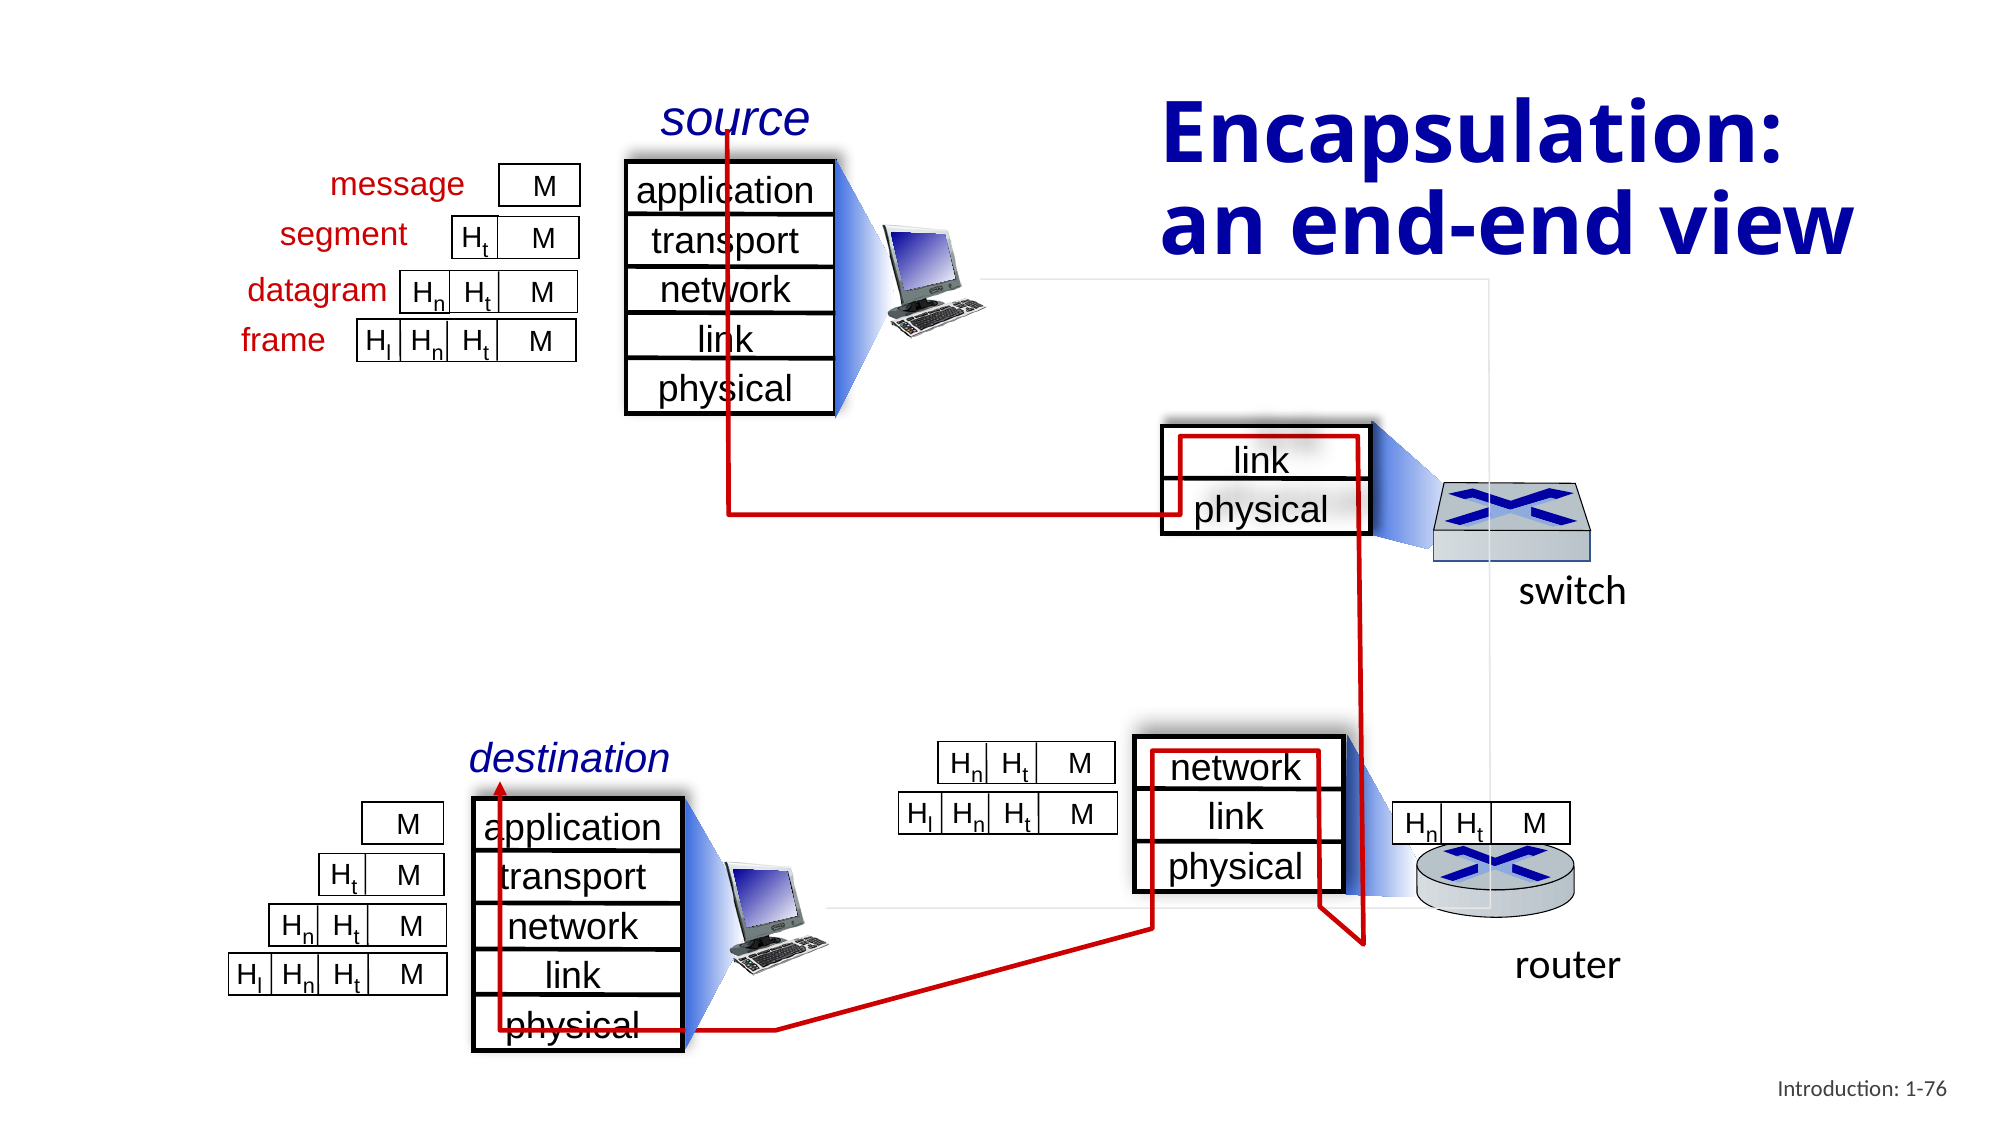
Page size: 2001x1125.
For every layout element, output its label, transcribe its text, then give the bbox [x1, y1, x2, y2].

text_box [224, 948, 468, 999]
text_box message [315, 155, 481, 210]
text_box switch [1503, 555, 1643, 621]
text_box [1153, 842, 1321, 909]
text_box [353, 314, 597, 365]
text_box [1360, 532, 1491, 909]
text_box application transport network link physical [728, 215, 834, 266]
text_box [454, 266, 599, 316]
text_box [268, 899, 468, 950]
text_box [879, 220, 1011, 347]
text_box application transport network link physical [464, 790, 681, 1054]
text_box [450, 211, 600, 262]
text_box segment [265, 205, 423, 260]
text_box [1153, 751, 1318, 788]
slide_number Introduction: 1-76 [1512, 1056, 1963, 1117]
text_box [493, 129, 1364, 1031]
text_box [1153, 789, 1319, 841]
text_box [352, 797, 465, 848]
text_box router [1500, 929, 1637, 995]
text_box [399, 266, 454, 315]
text_box application transport network link physical [729, 359, 834, 417]
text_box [489, 159, 601, 210]
text_box datagram [232, 260, 403, 316]
text_box application transport network link physical [728, 267, 834, 312]
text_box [318, 848, 465, 899]
text_box link physical [1153, 423, 1370, 538]
title Encapsulation: an end-end view [1144, 43, 1914, 320]
text_box [922, 279, 1490, 514]
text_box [1392, 797, 1591, 848]
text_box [721, 856, 854, 984]
text_box source [645, 78, 826, 154]
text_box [895, 787, 1138, 838]
text_box [834, 157, 879, 420]
text_box application transport network link physical [728, 313, 834, 358]
text_box destination [453, 723, 520, 789]
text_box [1433, 482, 1591, 561]
text_box application transport network link physical [728, 154, 834, 214]
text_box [1416, 848, 1575, 918]
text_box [937, 737, 1136, 787]
text_box application transport network link physical [617, 154, 718, 417]
text_box [685, 799, 721, 1049]
text_box frame [226, 311, 341, 366]
